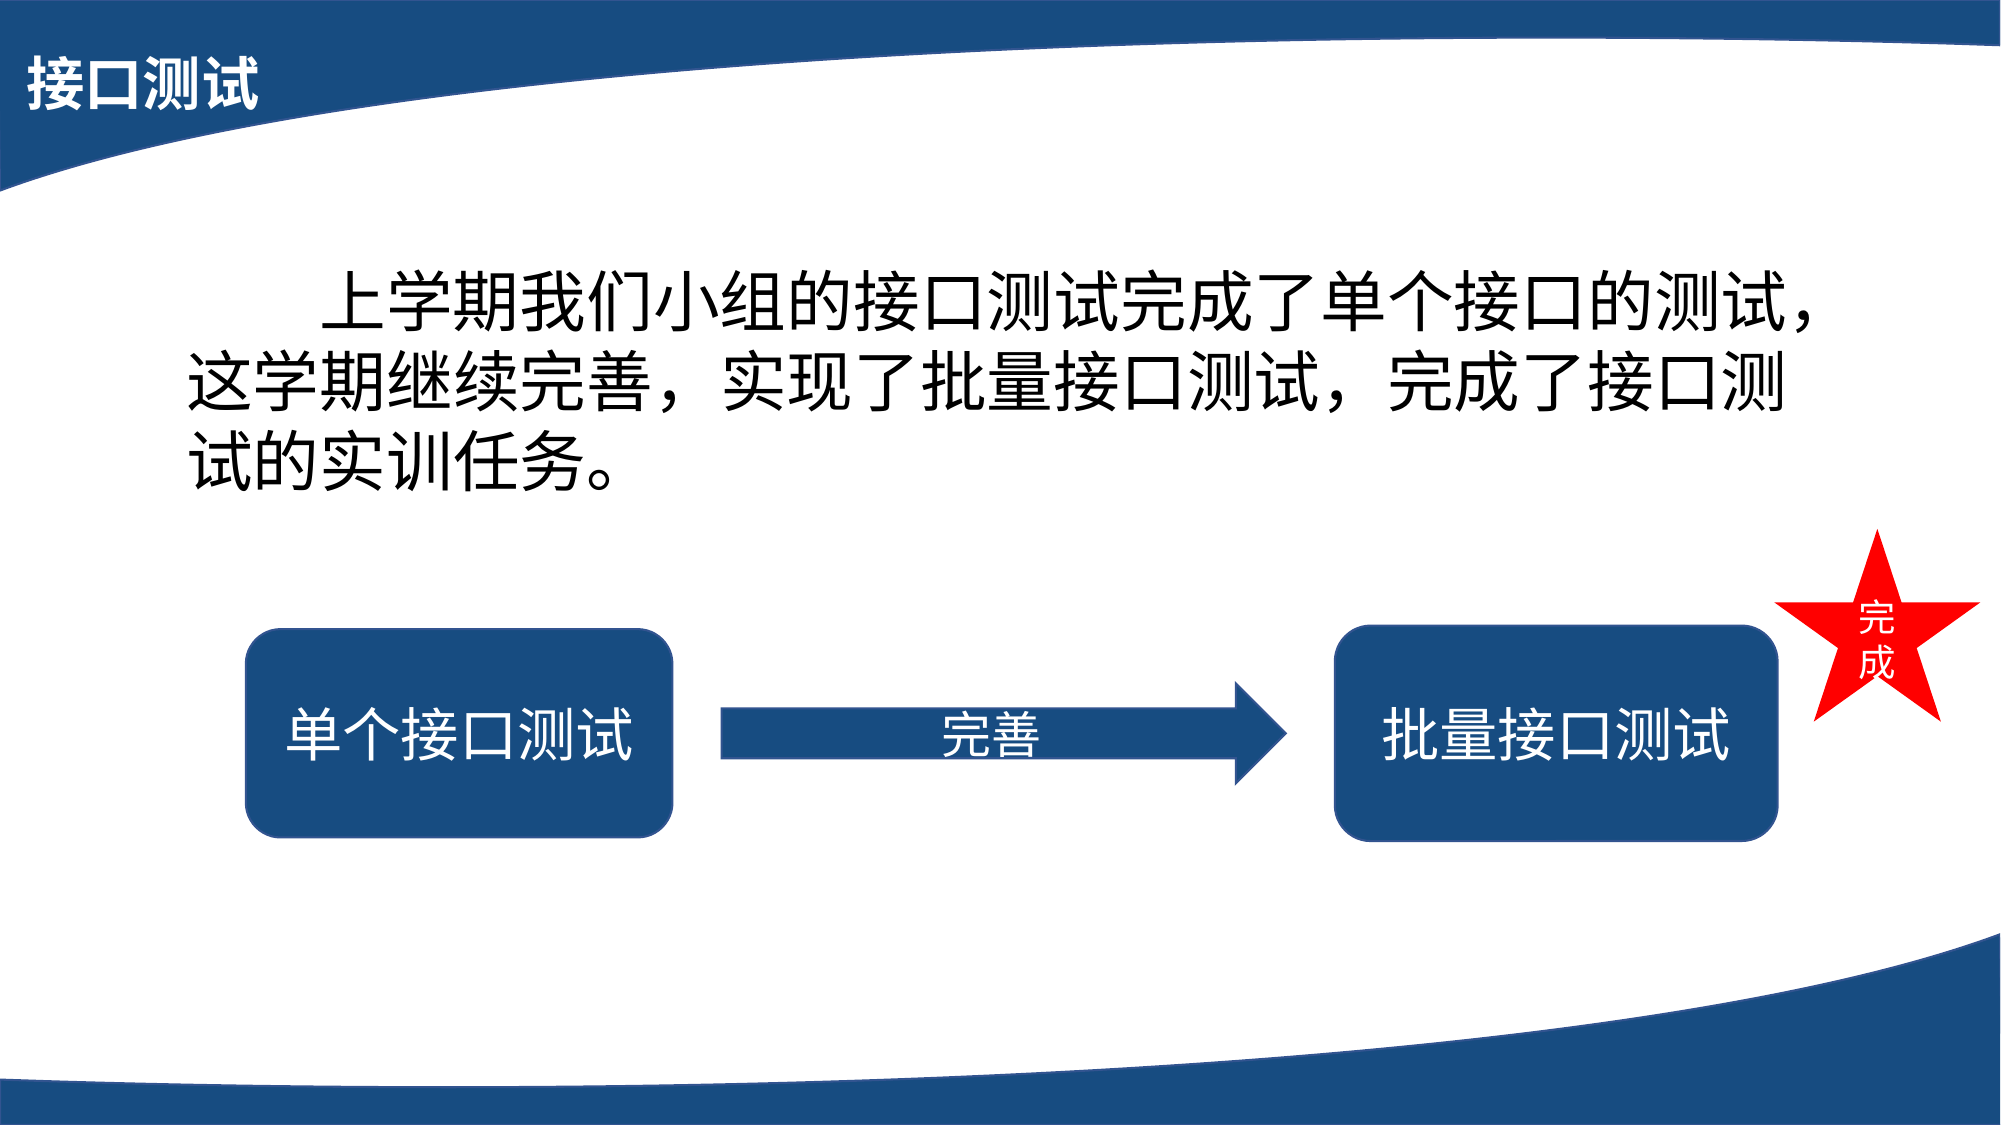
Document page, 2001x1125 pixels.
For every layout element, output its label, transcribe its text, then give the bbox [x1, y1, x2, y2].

text_box 接口测试 [11, 39, 432, 125]
text_box 批量接口测试 [1333, 624, 1779, 843]
text_box 完善 [720, 680, 1288, 786]
text_box 完成 [1774, 528, 1981, 722]
text_box 单个接口测试 [244, 628, 674, 839]
text_box 上学期我们小组的接口测试完成了单个接口的测试，这学期继续完善，实现了批量接口测试，完成了接口测试的实训任务。 [171, 252, 1836, 507]
